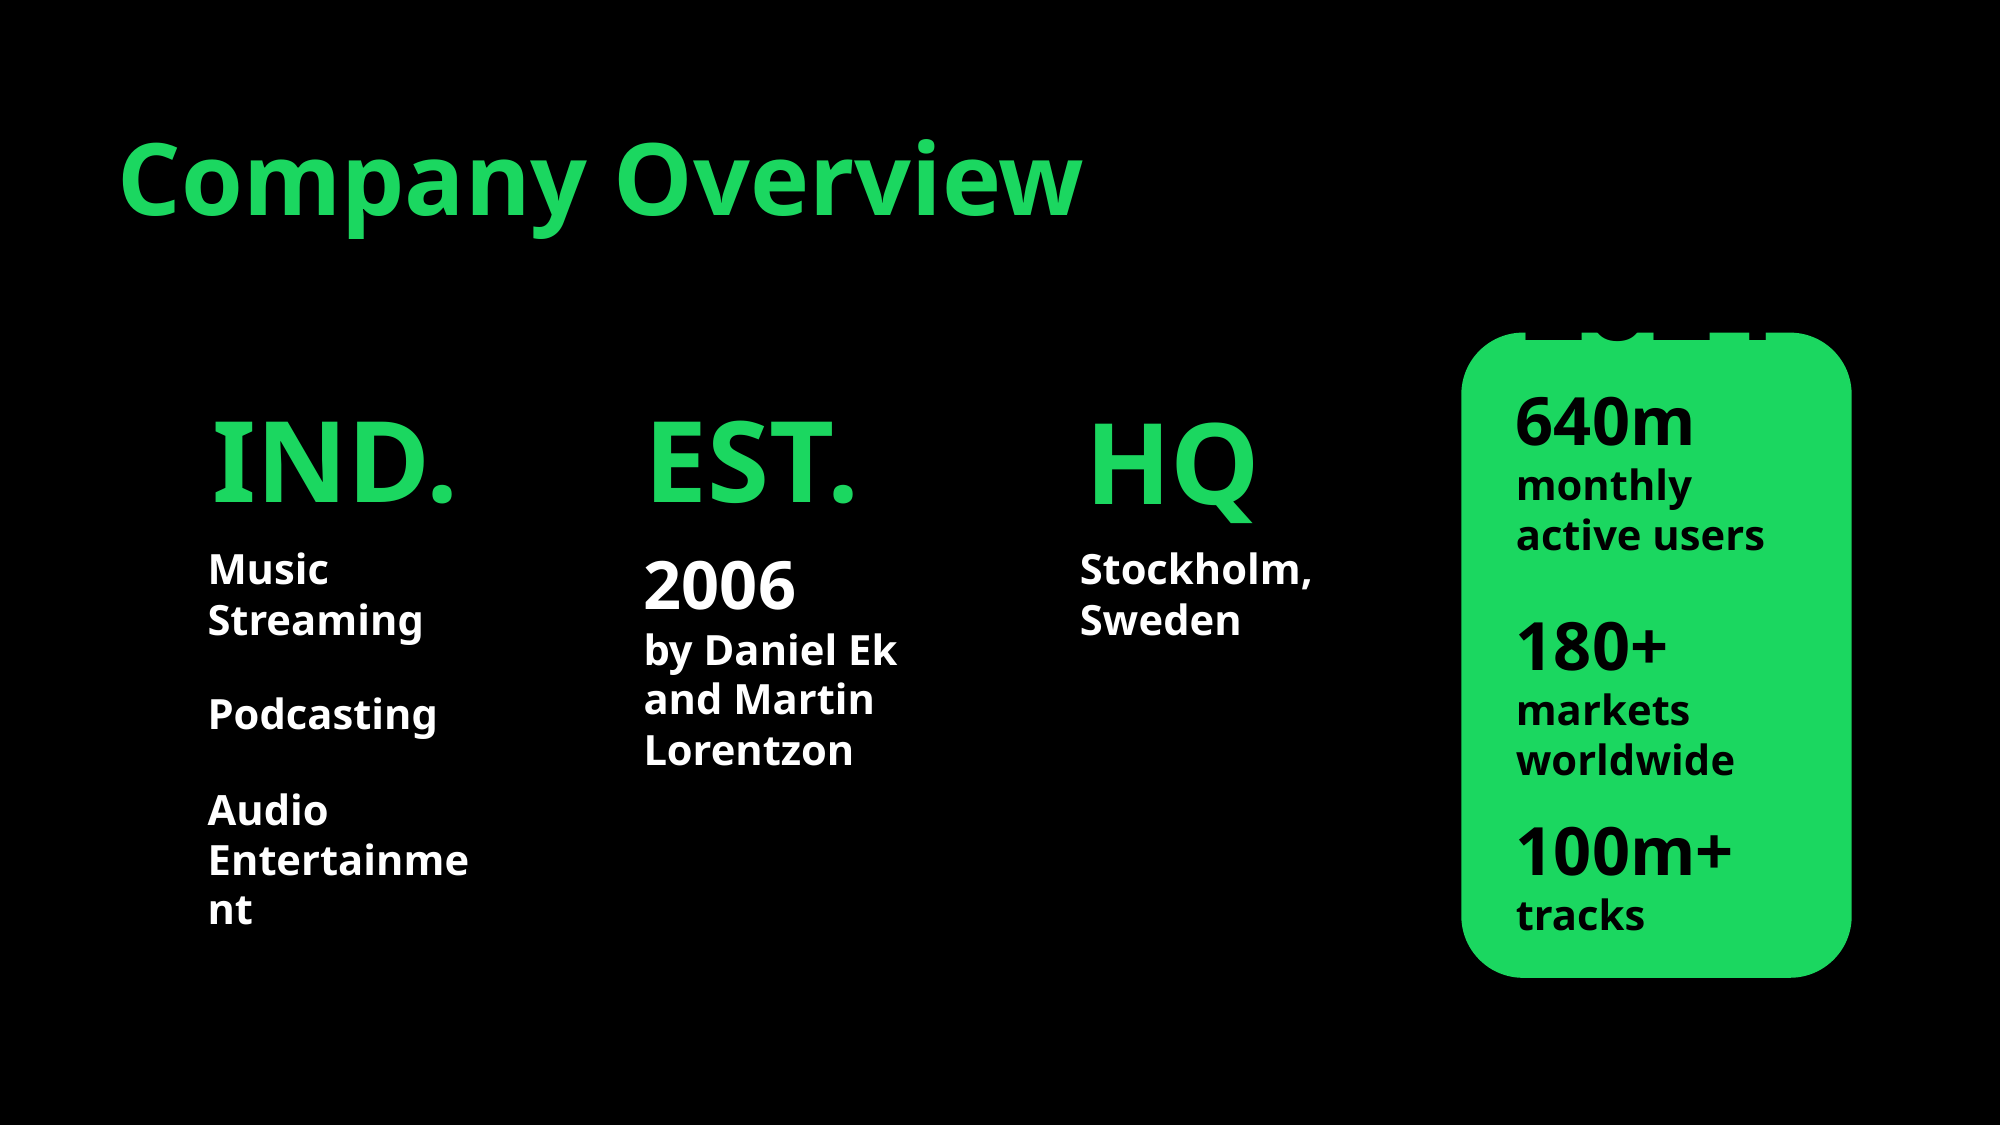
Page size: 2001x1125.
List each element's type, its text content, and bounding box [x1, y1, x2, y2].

text_box Stockholm, Sweden [1064, 535, 1381, 651]
text_box 2024 [1506, 220, 1812, 371]
text_box Music Streaming Podcasting Audio Entertainment [192, 535, 508, 941]
text_box [1812, 335, 1854, 974]
text_box EST. [629, 382, 935, 533]
text_box HQ [1070, 384, 1375, 535]
text_box [1459, 333, 1506, 976]
text_box 640m monthly active users 180+ markets worldwide 100m+ tracks 6m+ Podcast titles [1501, 371, 1817, 1102]
text_box Company Overview [103, 107, 1101, 243]
text_box IND. [197, 382, 503, 533]
text_box 2006 by Daniel Ek and Martin Lorentzon [628, 535, 944, 781]
